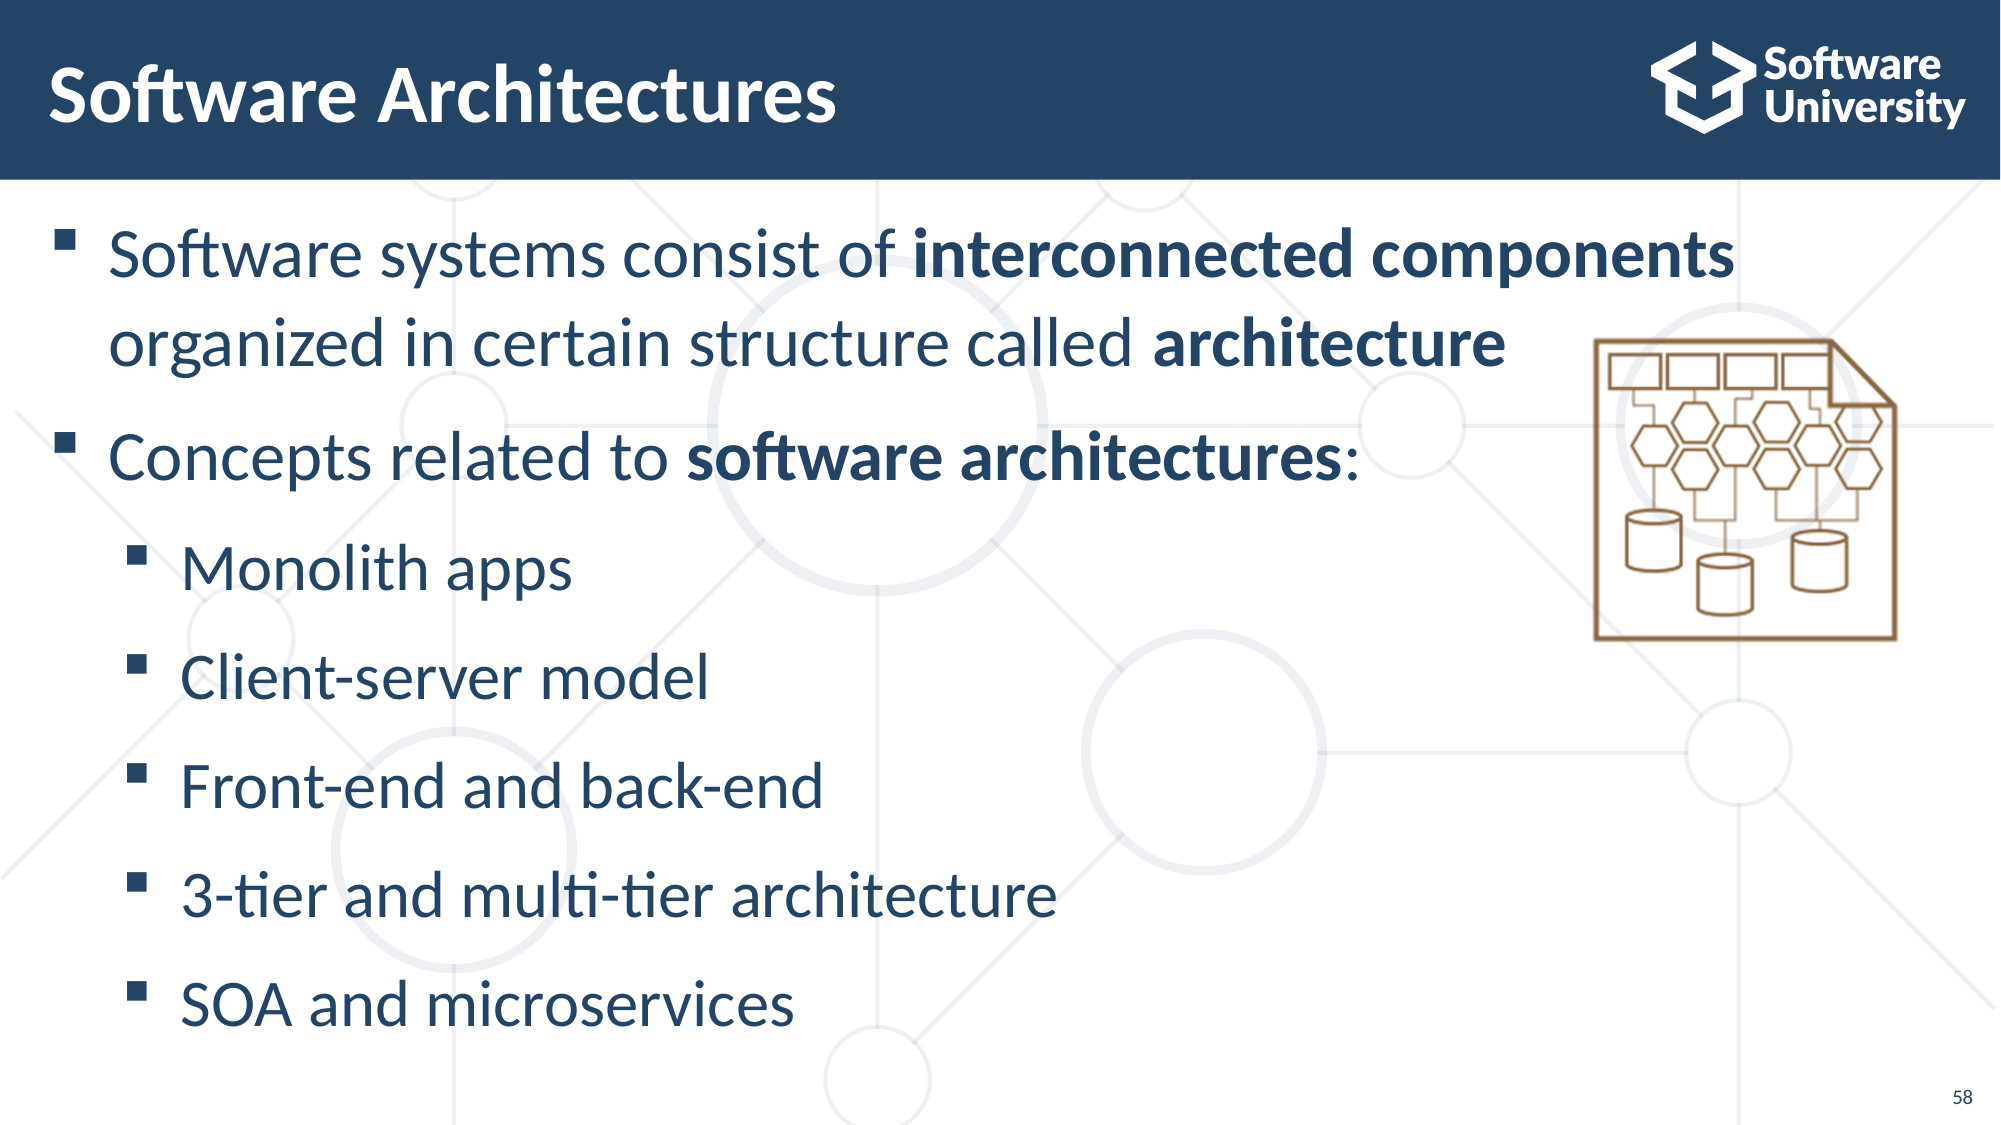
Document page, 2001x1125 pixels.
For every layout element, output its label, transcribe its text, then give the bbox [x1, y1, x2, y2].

picture [1651, 41, 1966, 134]
list Software systems consist of interconnected components organized in certain structure called architecture Concepts related to software architectures: Monolith apps Client-server model Front-end and back-end 3-tier and multi-tier architecture SOA and microservices [31, 196, 1970, 1104]
title Software Architectures [31, 16, 1625, 162]
picture [1576, 321, 1915, 659]
slide_number 58 [1893, 1067, 1989, 1117]
